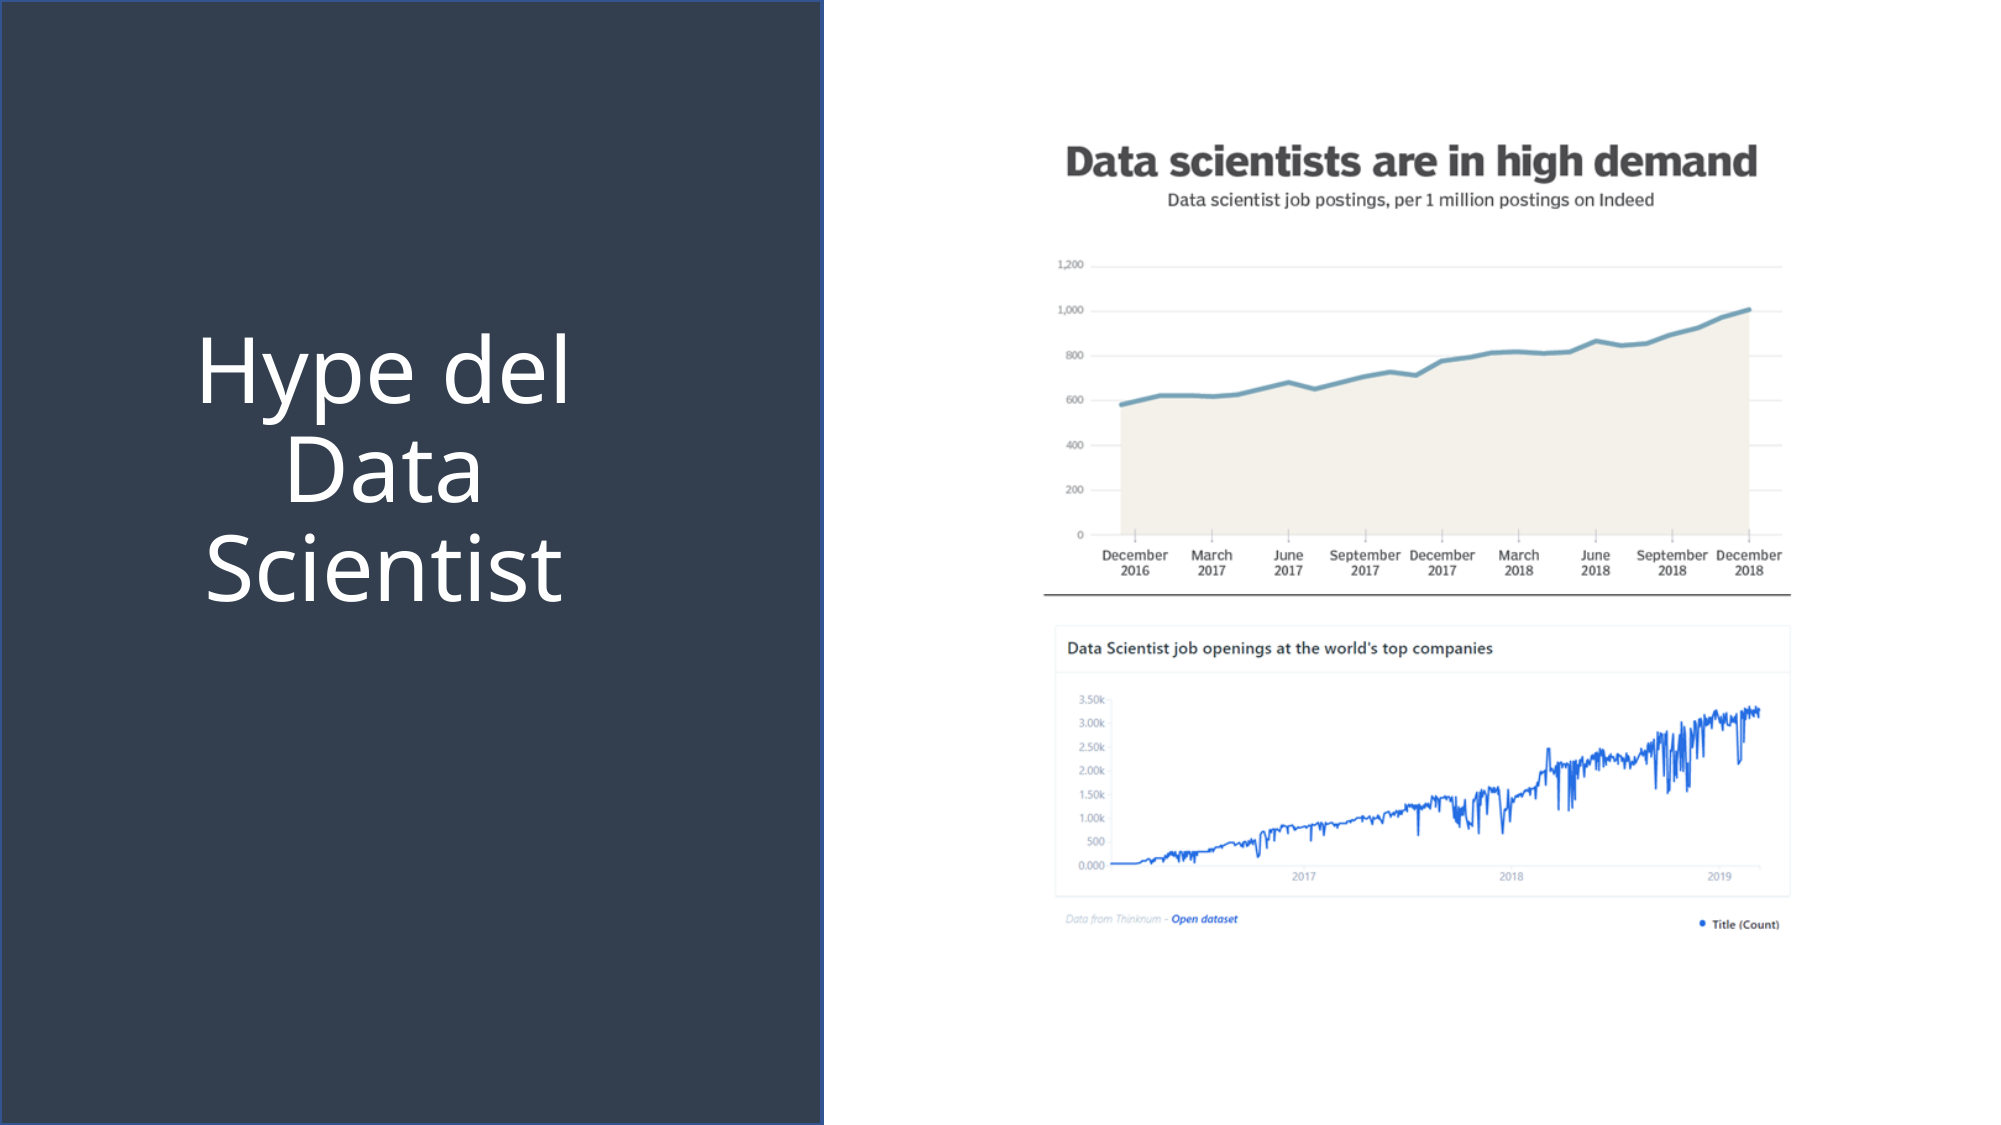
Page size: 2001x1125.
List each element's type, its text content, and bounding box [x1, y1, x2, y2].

text_box [0, 0, 824, 1125]
text_box Hype del Data Scientist [120, 201, 648, 744]
picture [999, 115, 1822, 945]
